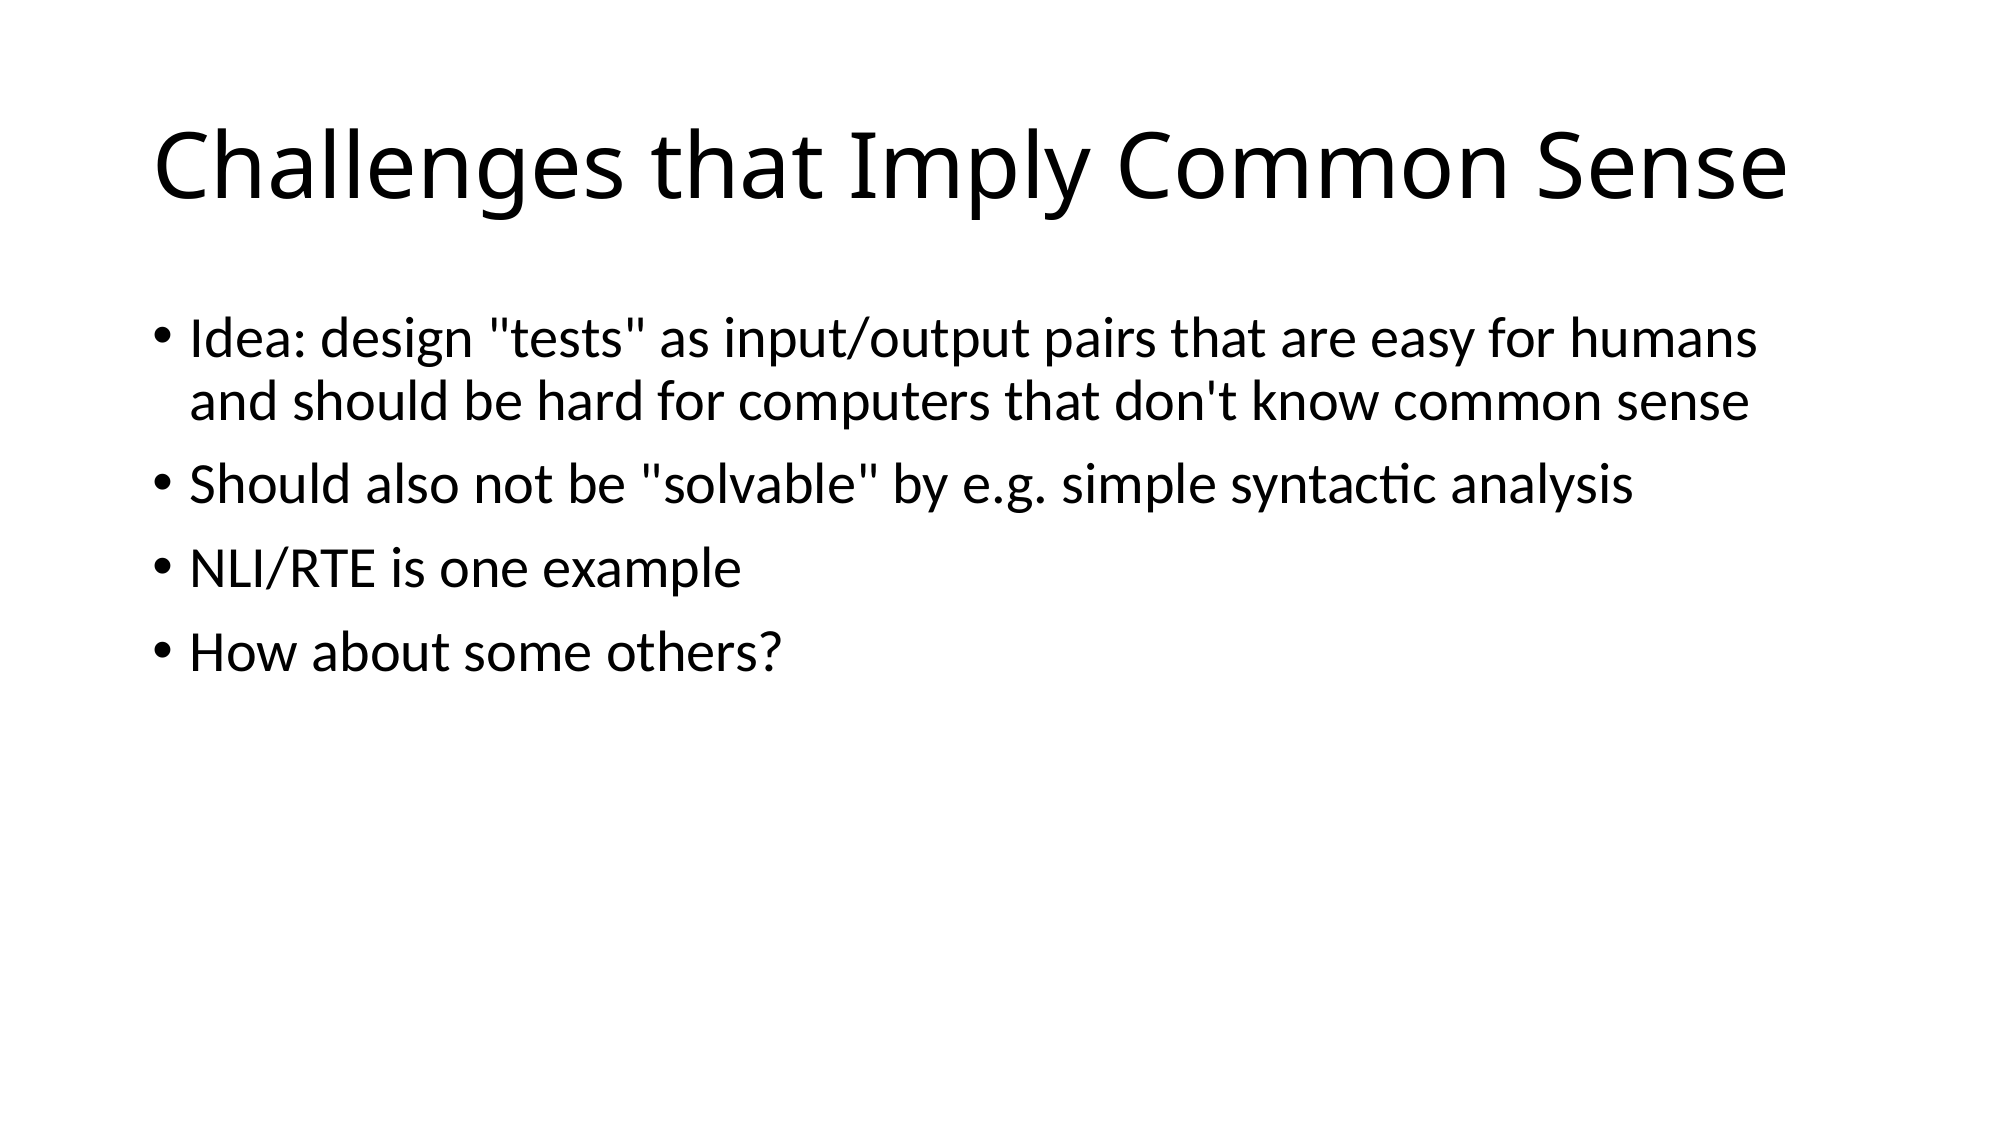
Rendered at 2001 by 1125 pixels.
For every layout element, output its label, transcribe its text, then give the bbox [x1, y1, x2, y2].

title Challenges that Imply Common Sense [137, 59, 1863, 278]
list Idea: design "tests" as input/output pairs that are easy for humans and should be hard for computers that don't know common sense Should also not be "solvable" by e.g. simple syntactic analysis NLI/RTE is one example How about some others? [137, 299, 1863, 1014]
